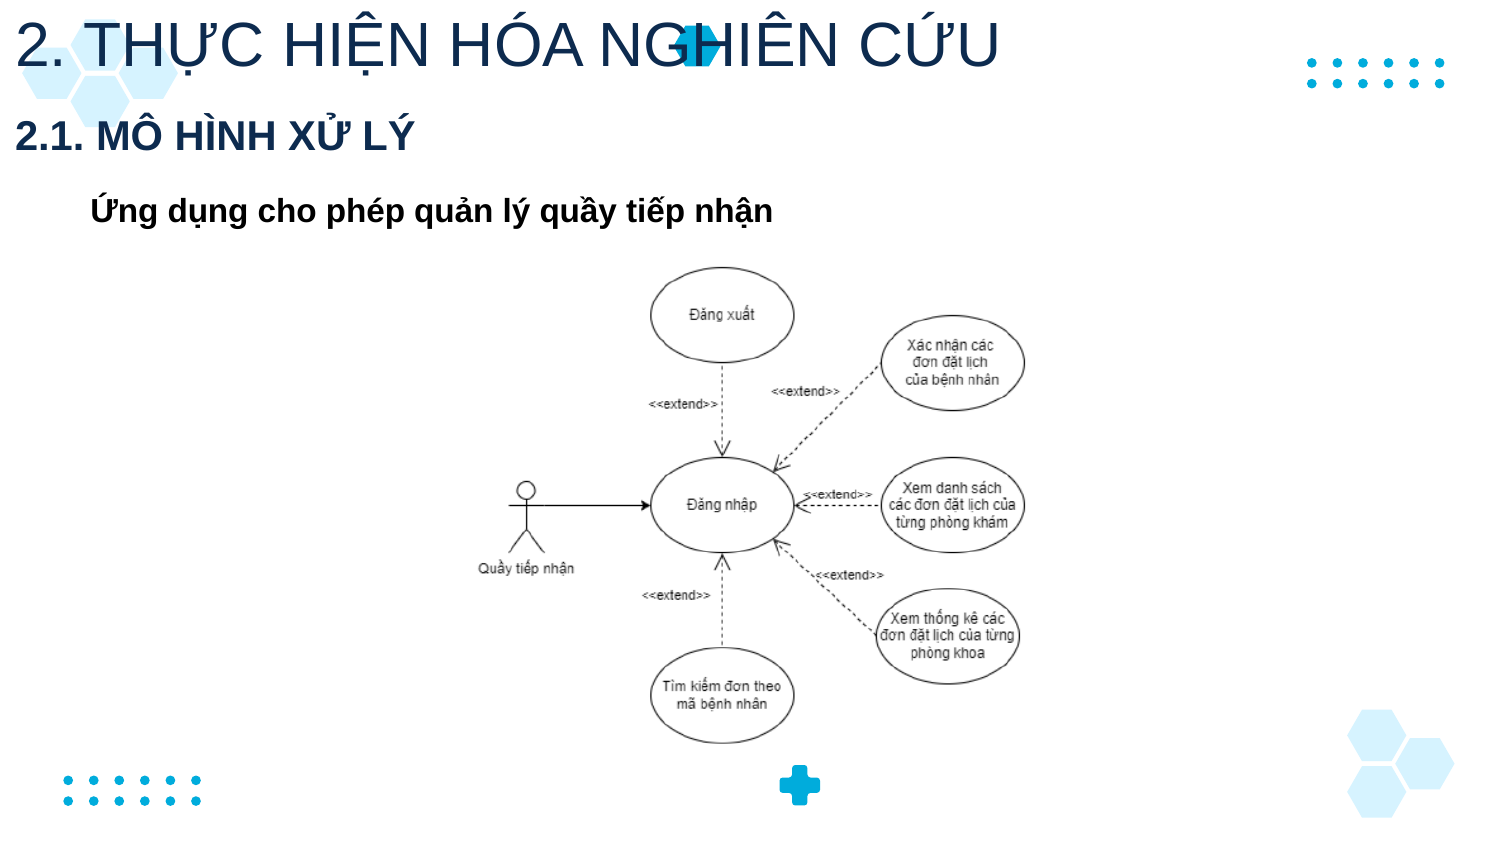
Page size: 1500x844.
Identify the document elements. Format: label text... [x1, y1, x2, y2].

text_box Ứng dụng cho phép quản lý quầy tiếp nhận [0, 162, 1500, 844]
picture [454, 243, 1046, 763]
title 2. THỰC HIỆN HÓA NGHIÊN CỨU [0, 0, 1500, 93]
text_box 2.1. MÔ HÌNH XỬ LÝ [0, 93, 1500, 162]
